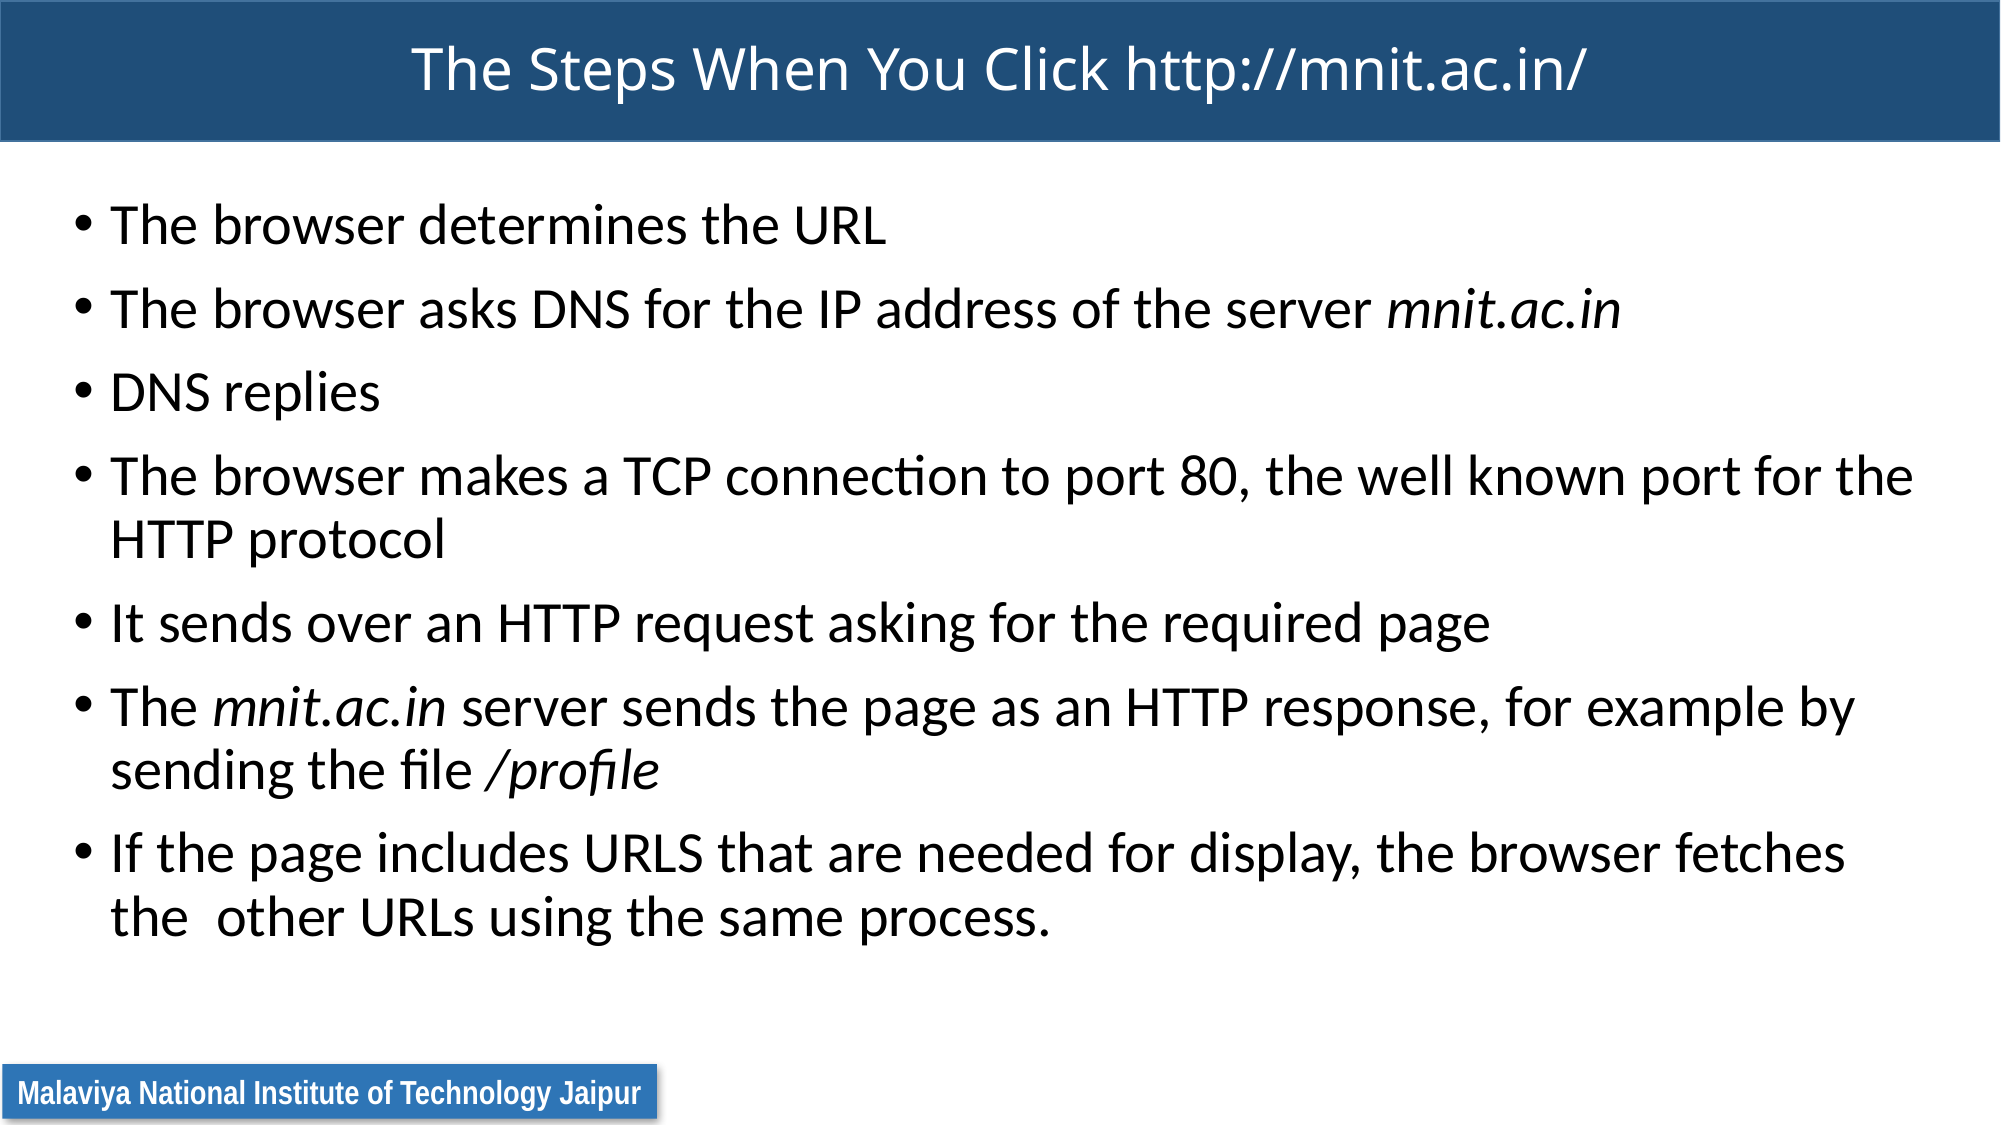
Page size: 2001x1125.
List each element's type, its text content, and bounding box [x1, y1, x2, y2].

list The browser determines the URL The browser asks DNS for the IP address of the server mnit.ac.in DNS replies The browser makes a TCP connection to port 80, the well known port for the HTTP protocol It sends over an HTTP request asking for the required page The mnit.ac.in server sends the page as an HTTP response, for example by sending the file /profile If the page includes URLS that are needed for display, the browser fetches the other URLs using the same process. [58, 186, 1954, 1065]
title The Steps When You Click http://mnit.ac.in/ [0, 1, 2000, 141]
